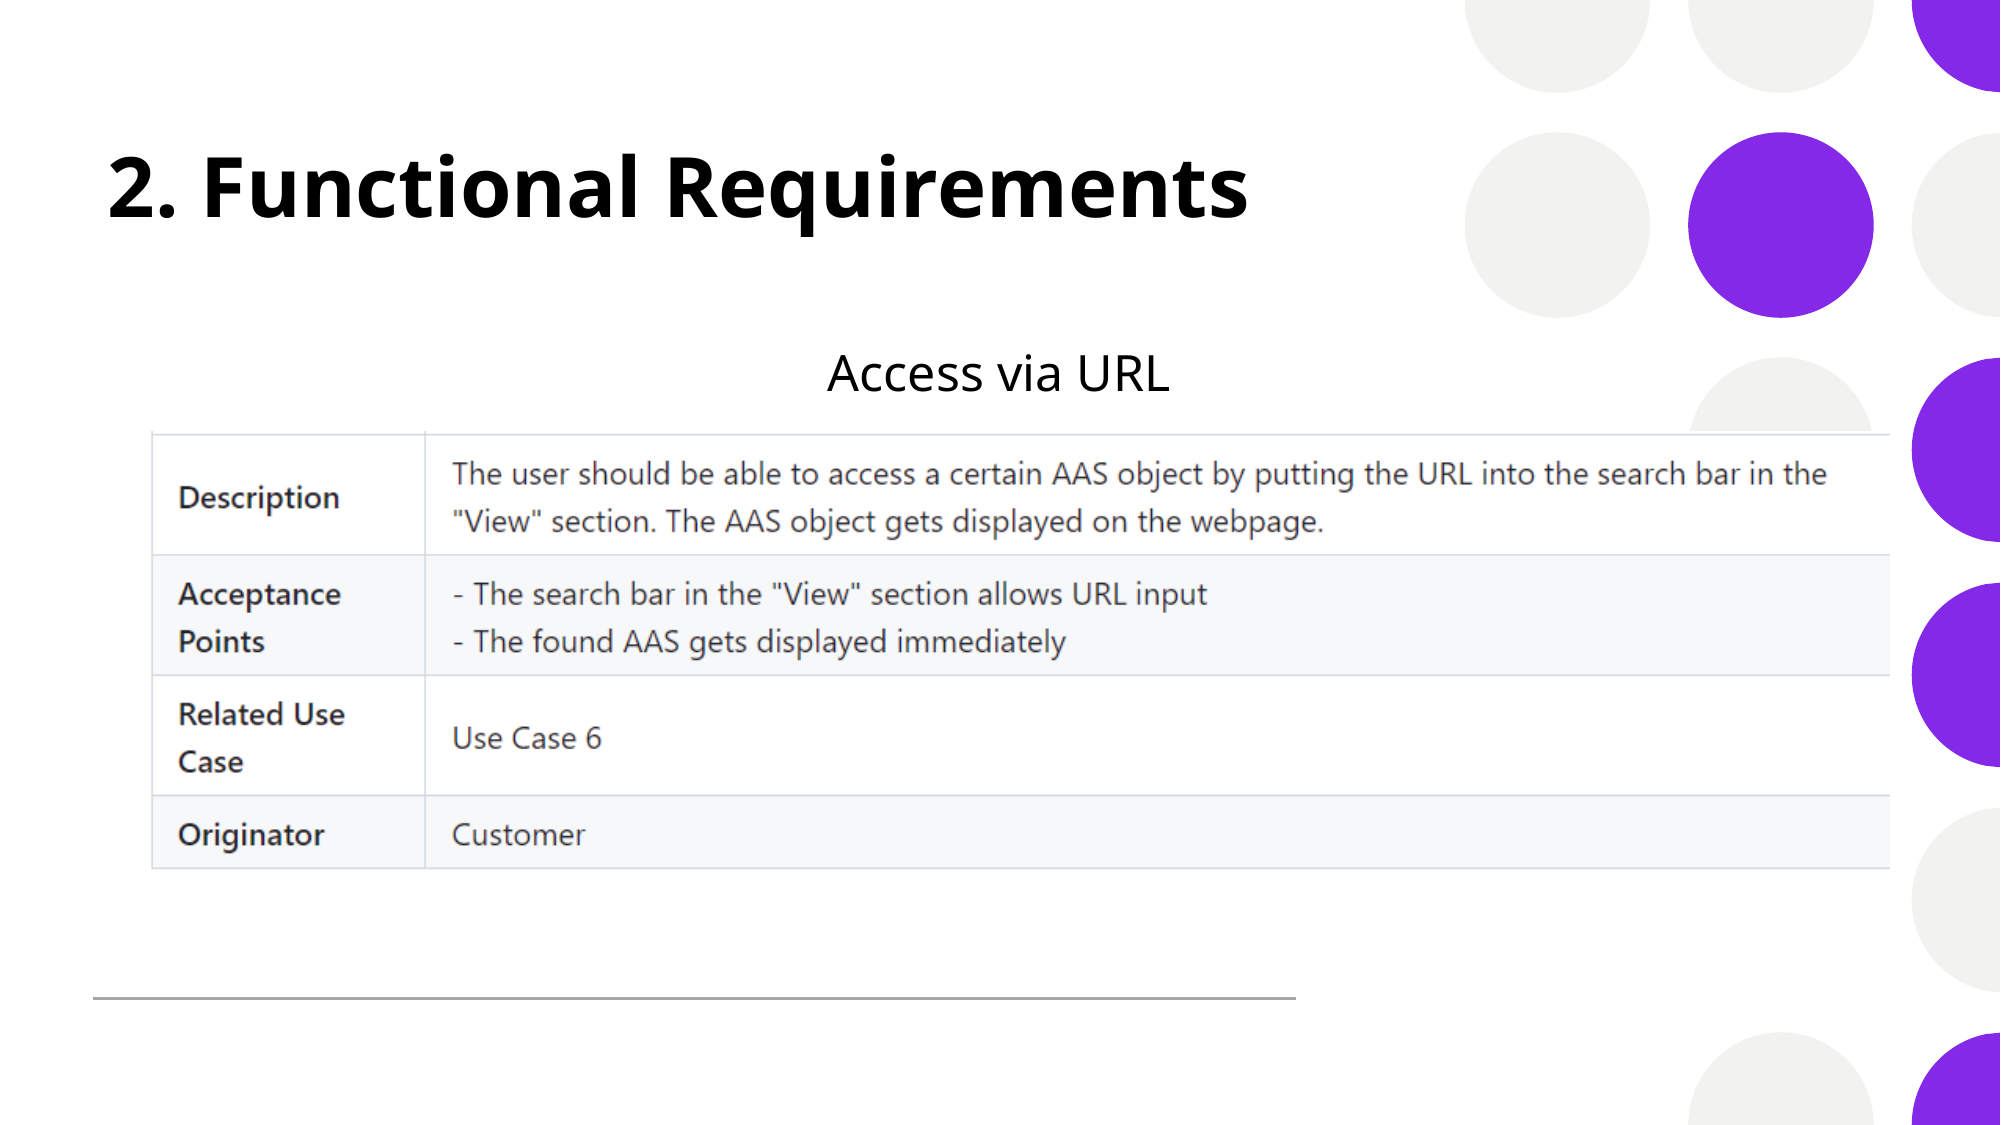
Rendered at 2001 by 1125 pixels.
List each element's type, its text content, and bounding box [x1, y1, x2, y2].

title 2. Functional Requirements [92, 126, 1297, 333]
list Access via URL [0, 333, 2000, 432]
picture [150, 431, 1893, 874]
